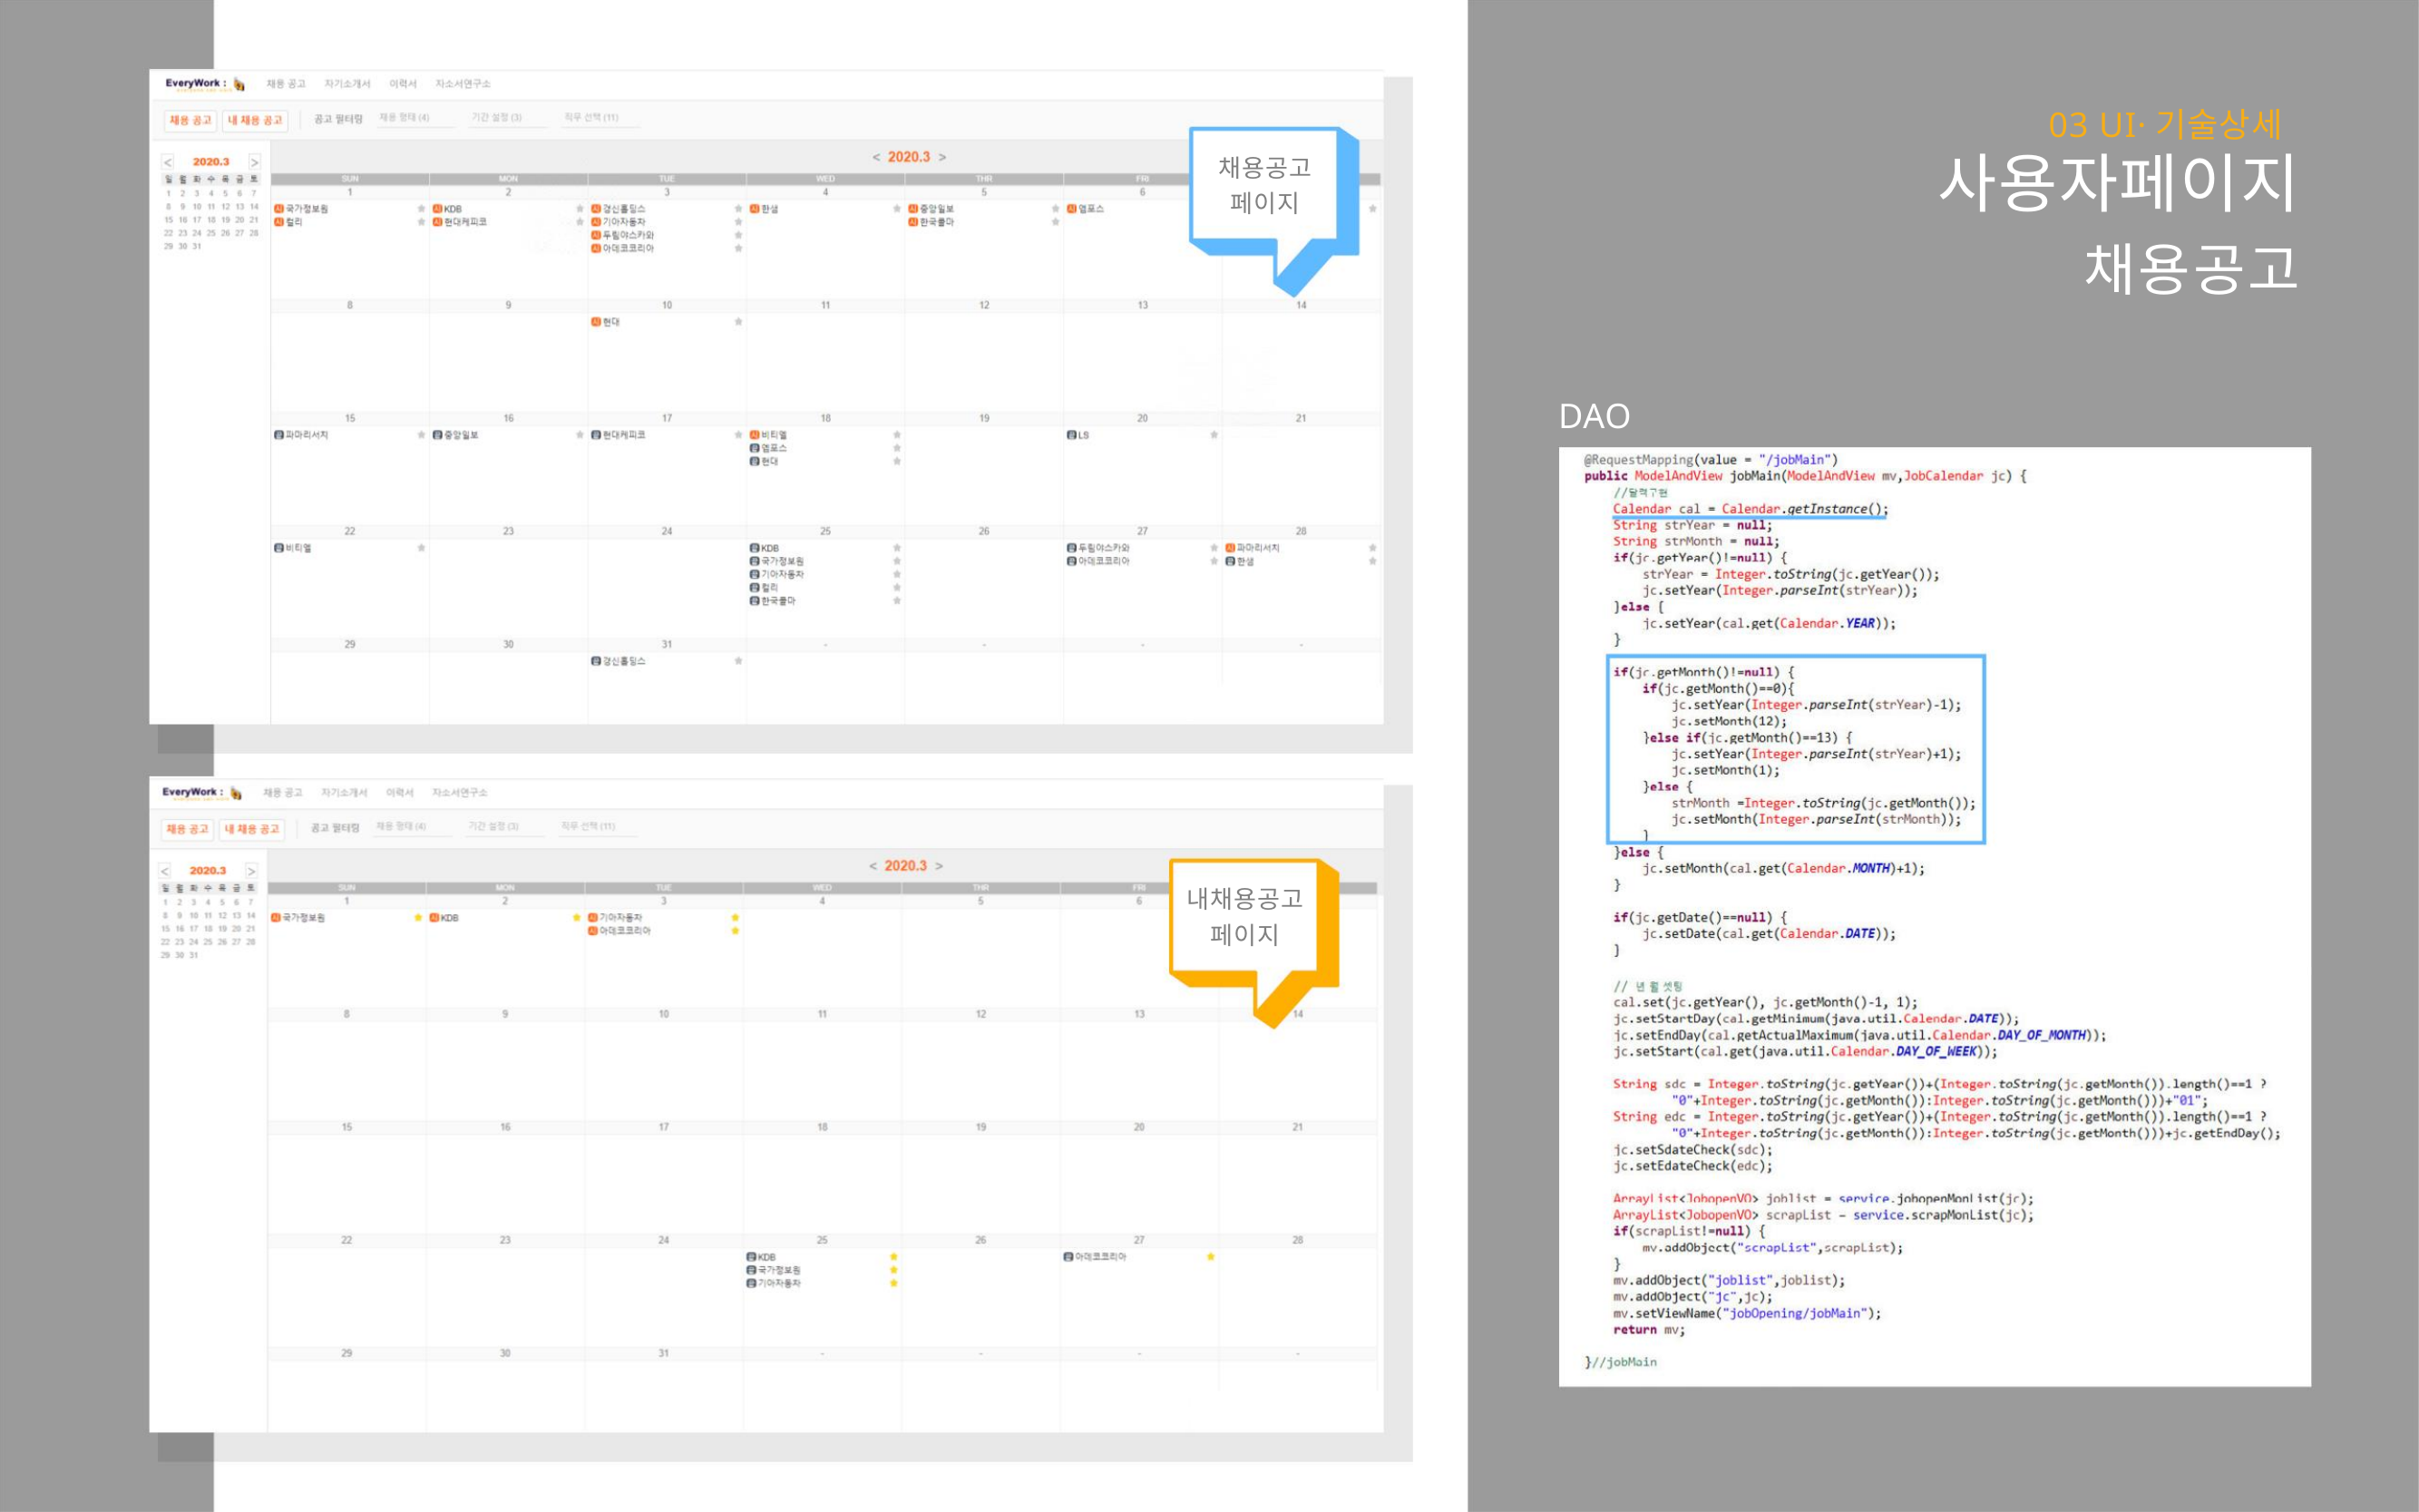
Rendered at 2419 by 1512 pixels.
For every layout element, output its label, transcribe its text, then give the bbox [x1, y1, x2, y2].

text_box 채용공고 페이지 [1218, 153, 1350, 219]
text_box 사용자페이지 [1937, 145, 2397, 221]
text_box 채용공고 [2083, 239, 2386, 303]
text_box 03 UI·기술상세 [2048, 104, 2347, 144]
text_box [0, 0, 1468, 1512]
text_box [1468, 0, 2419, 1512]
text_box 내채용공고 페이지 [1186, 884, 1341, 950]
text_box DAO [1558, 395, 1681, 435]
